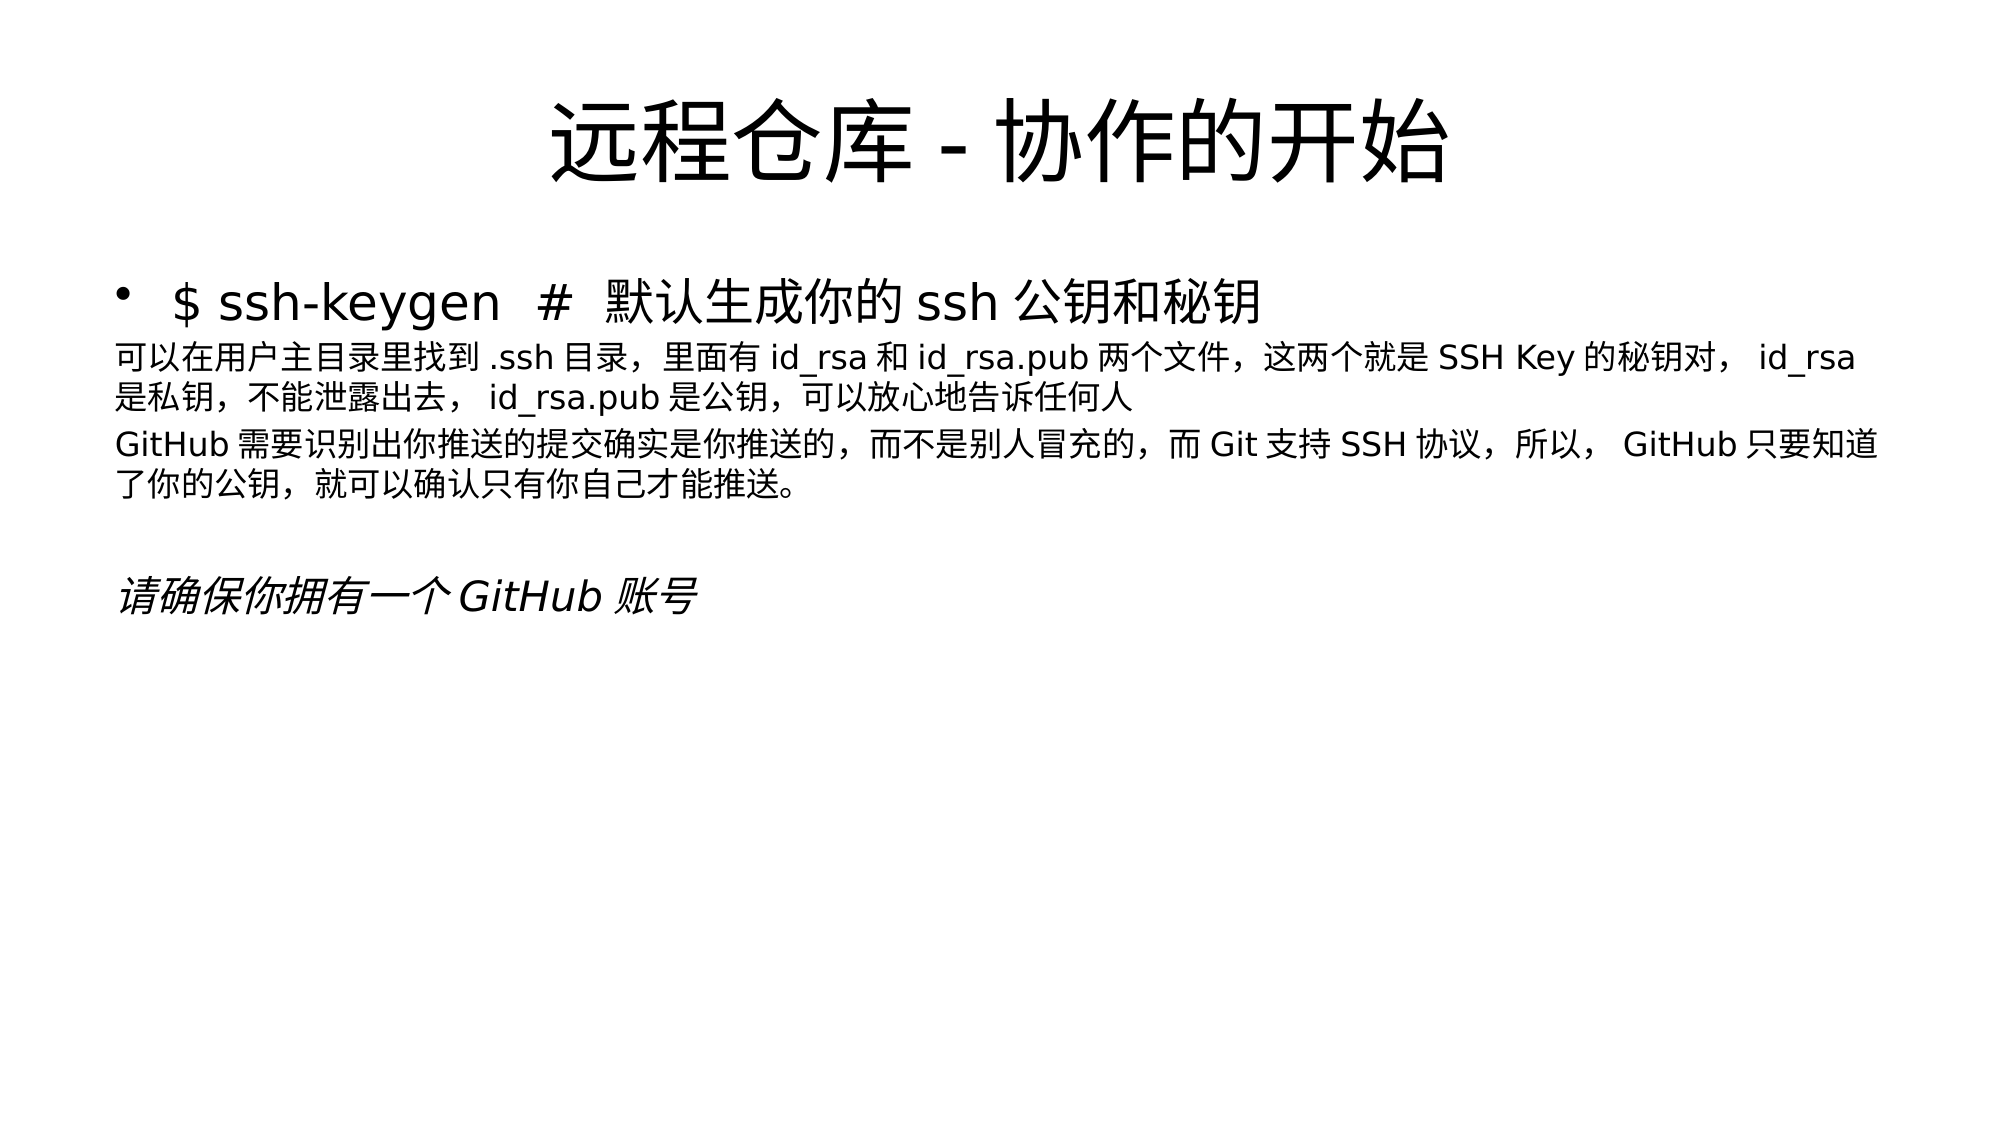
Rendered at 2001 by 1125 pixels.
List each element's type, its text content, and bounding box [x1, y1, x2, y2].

title 远程仓库-协作的开始 [99, 44, 1901, 233]
list $ ssh-keygen # 默认生成你的ssh公钥和秘钥 可以在用户主目录里找到.ssh目录，里面有id_rsa和id_rsa.pub两个文件，这两个就是SSH Key的秘钥对，id_rsa是私钥，不能泄露出去，id_rsa.pub是公钥，可以放心地告诉任何人 GitHub需要识别出你推送的提交确实是你推送的，而不是别人冒充的，而Git支持SSH协议，所以，GitHub只要知道了你的公钥，就可以确认只有你自己才能推送。 请确保你拥有一个GitHub账号 [99, 262, 1901, 1006]
